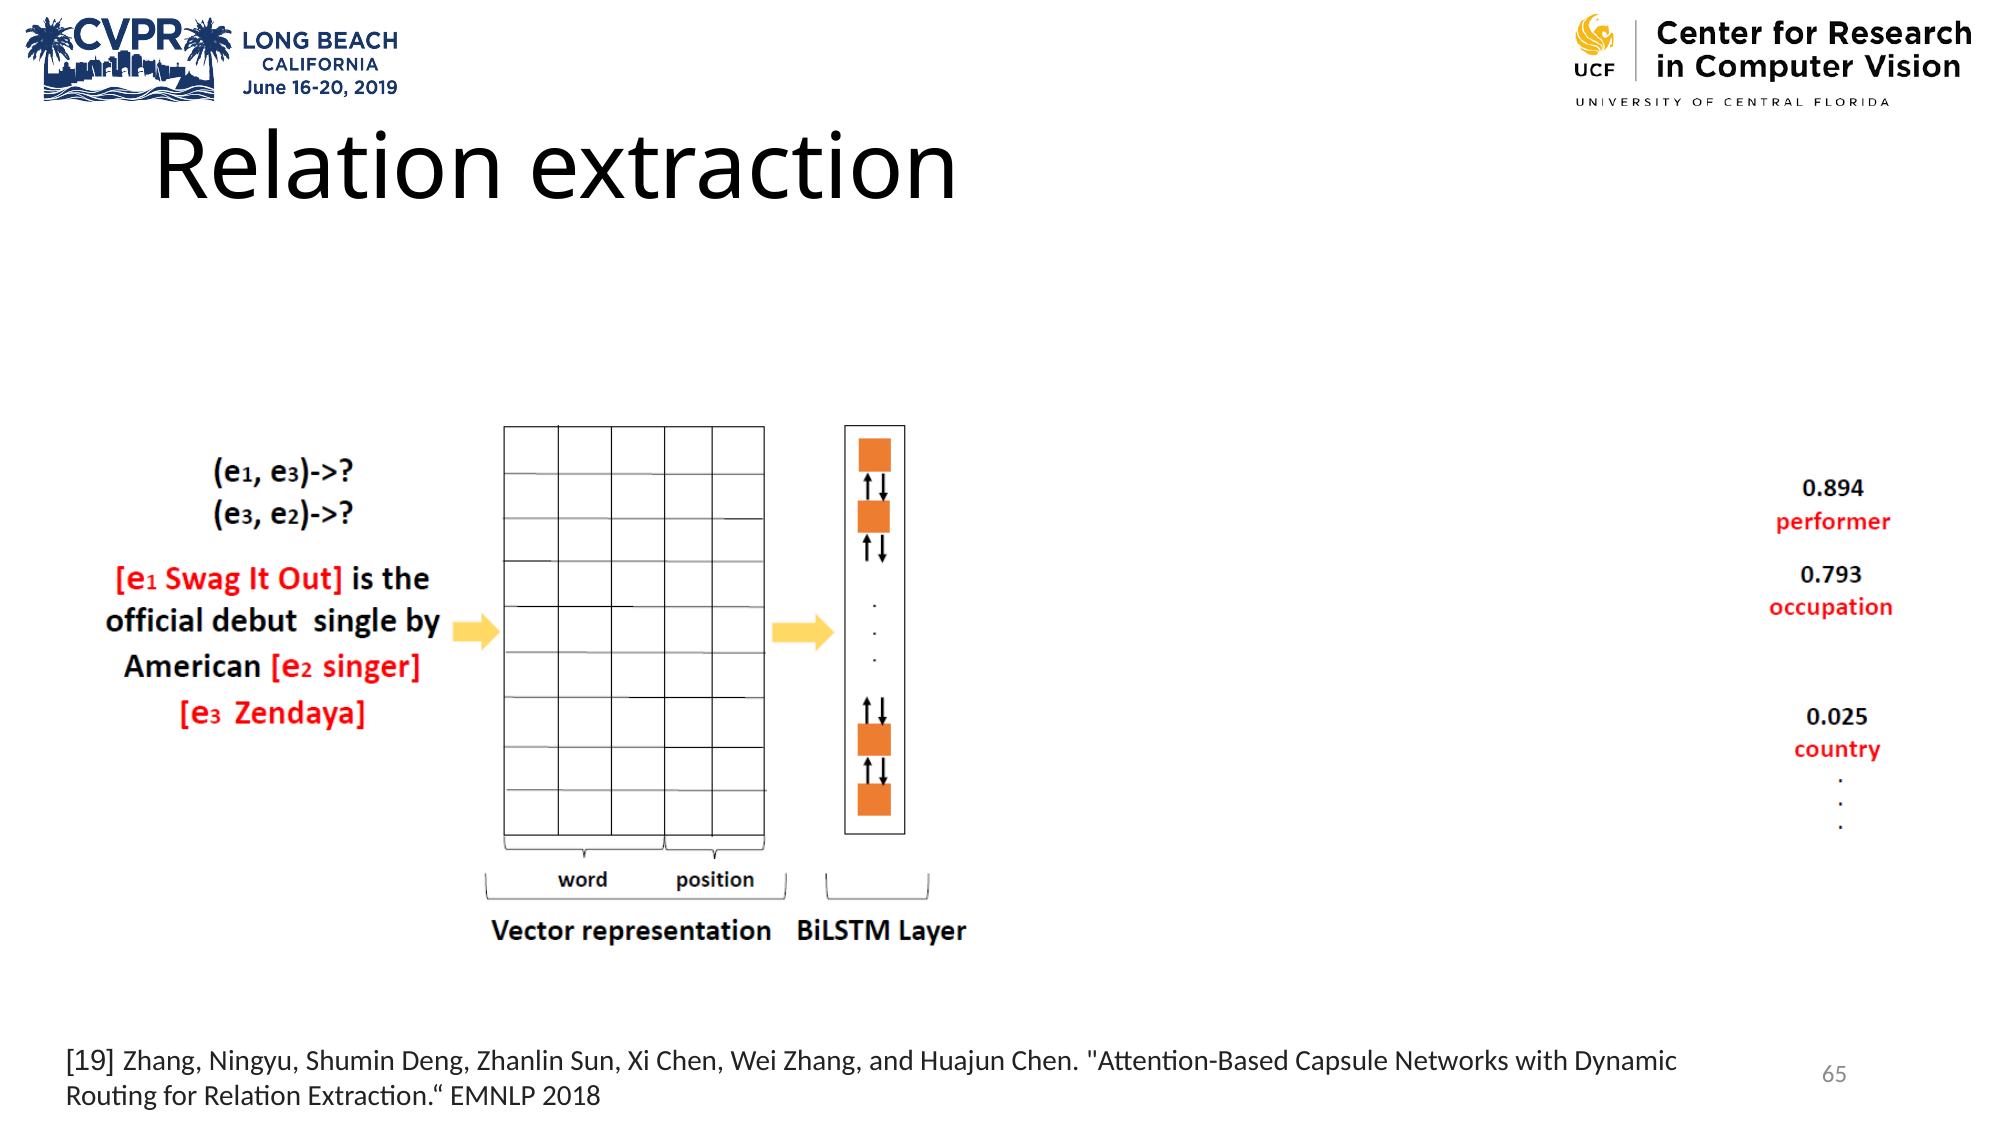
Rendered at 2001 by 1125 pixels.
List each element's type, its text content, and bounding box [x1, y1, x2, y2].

title Relation extraction [137, 59, 1863, 278]
text_box [19] Zhang, Ningyu, Shumin Deng, Zhanlin Sun, Xi Chen, Wei Zhang, and Huajun Chen. "Attention-Based Capsule Networks with Dynamic Routing for Relation Extraction.“ EMNLP 2018 [51, 1034, 1788, 1119]
picture [82, 343, 1918, 969]
picture [25, 17, 397, 102]
picture [1575, 14, 1974, 106]
slide_number 65 [1788, 1042, 1863, 1103]
